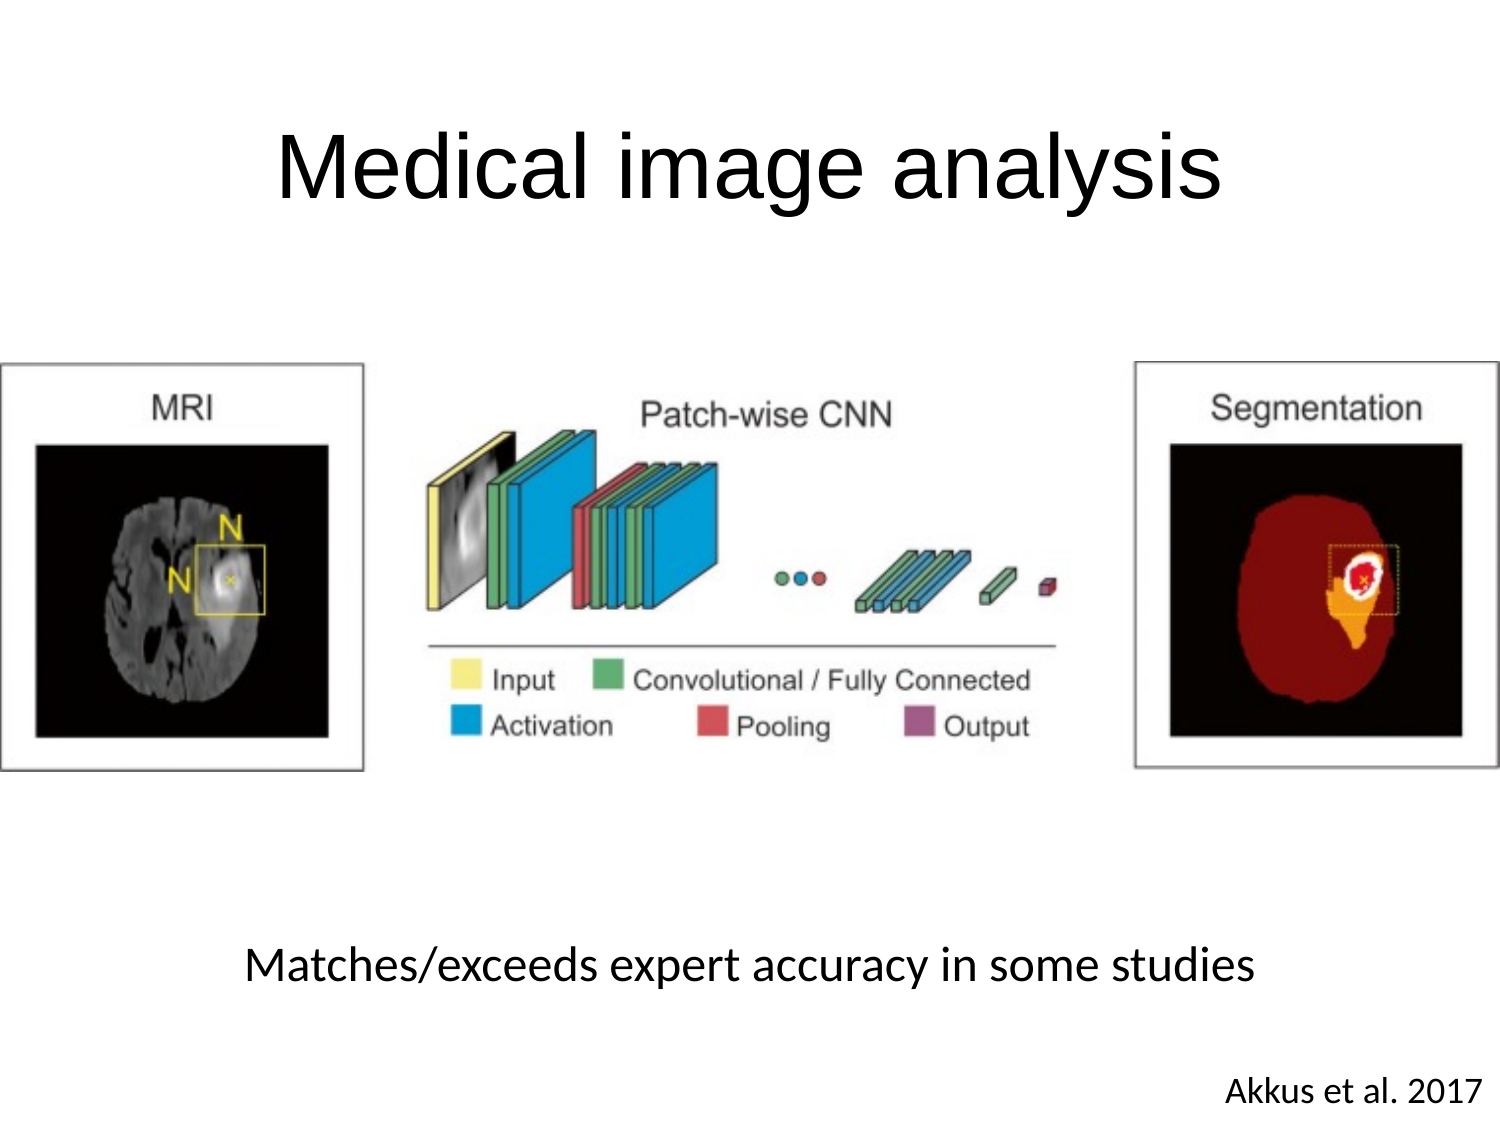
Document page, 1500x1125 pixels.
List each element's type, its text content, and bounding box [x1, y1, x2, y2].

title Medical image analysis [103, 59, 1397, 278]
text_box Matches/exceeds expert accuracy in some studies [229, 923, 1271, 999]
picture [0, 361, 1500, 772]
text_box Akkus et al. 2017 [1210, 1058, 1499, 1119]
